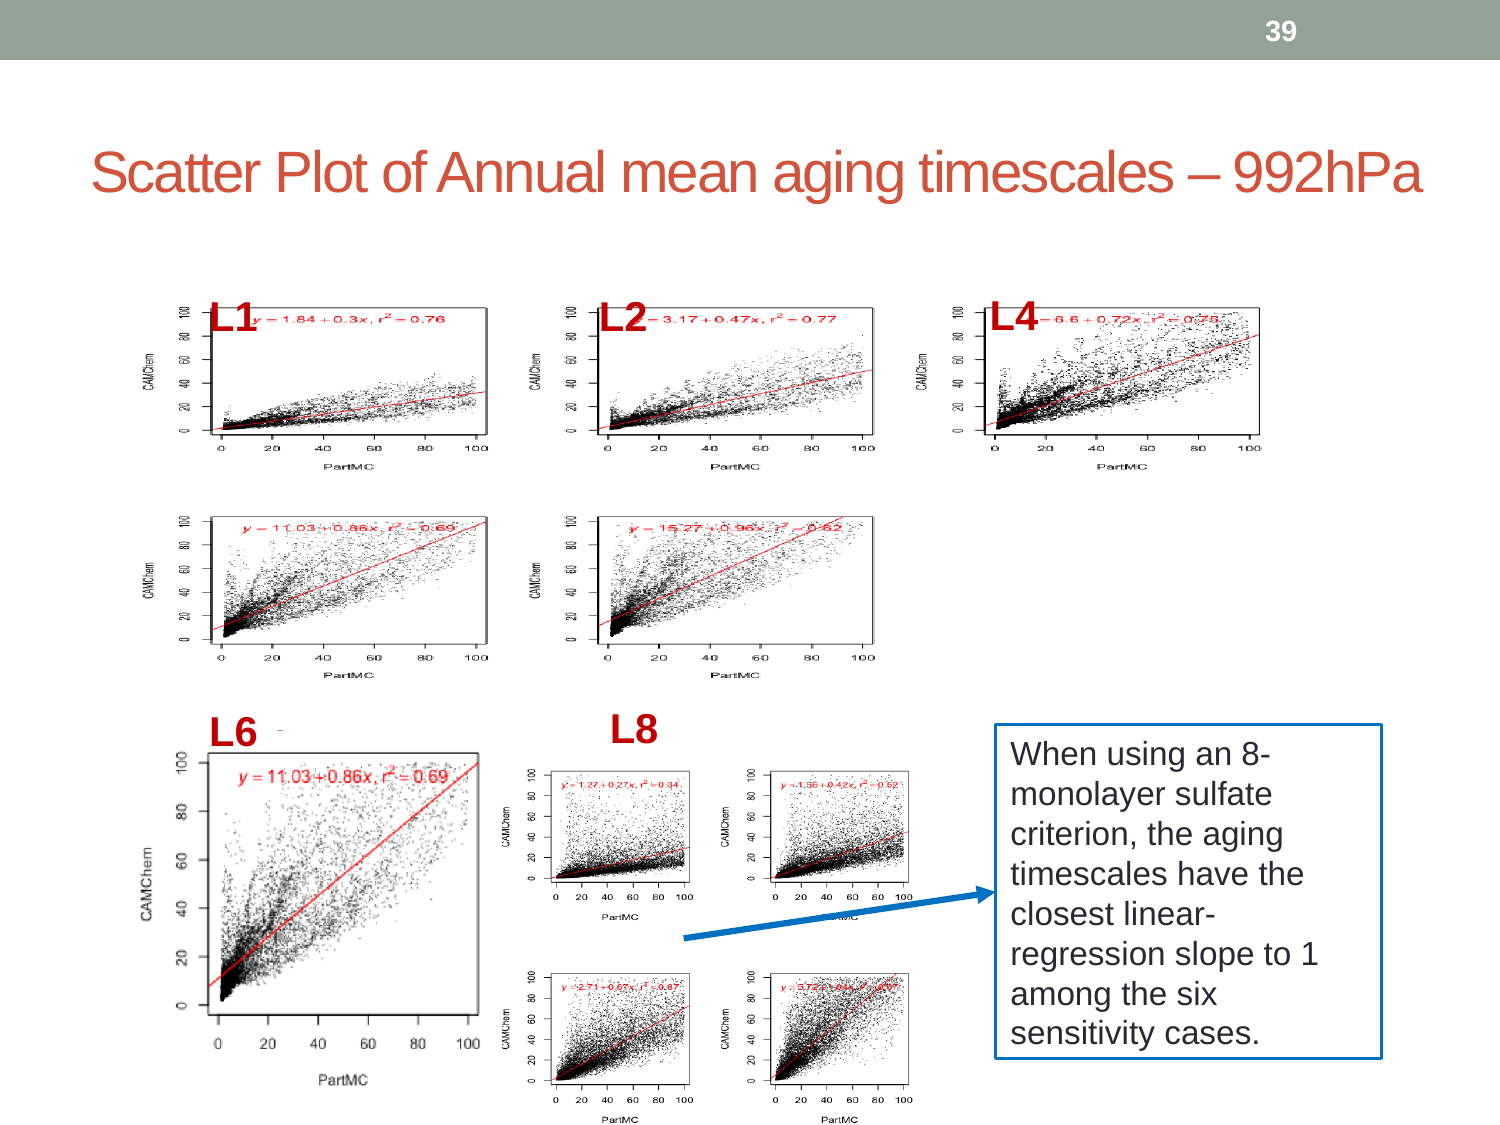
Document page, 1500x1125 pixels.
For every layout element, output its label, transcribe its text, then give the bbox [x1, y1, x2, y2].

text_box When using an 8-monolayer sulfate criterion, the aging timescales have the closest linear-regression slope to 1 among the six sensitivity cases. [995, 724, 1382, 1059]
slide_number 39 [1250, 3, 1425, 57]
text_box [683, 893, 996, 939]
title Scatter Plot of Annual mean aging timescales – 992hPa [75, 87, 1473, 250]
picture [124, 729, 936, 1125]
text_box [194, 281, 1152, 762]
picture [137, 270, 1298, 689]
